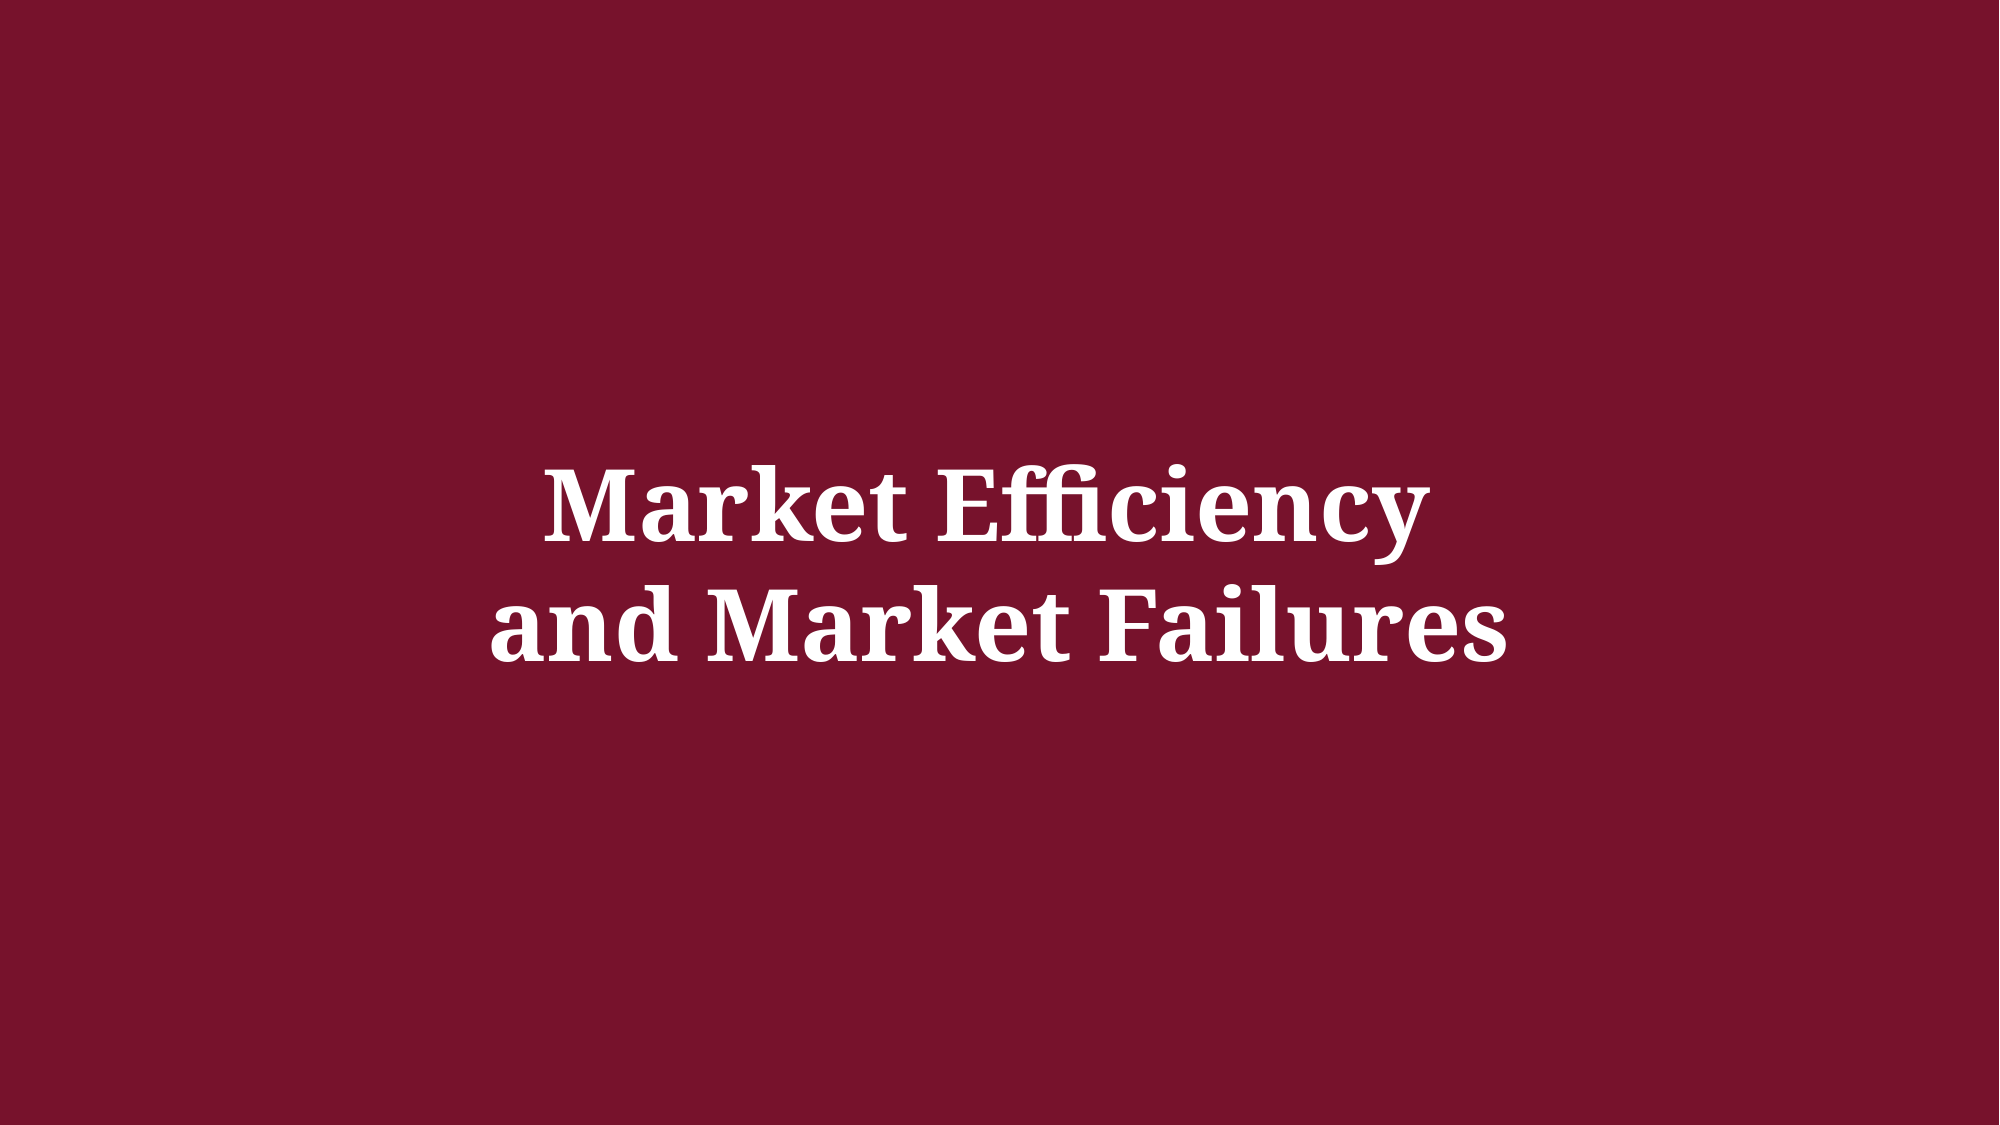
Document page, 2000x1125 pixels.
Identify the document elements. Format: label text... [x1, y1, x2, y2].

text_box Market Efficiency and Market Failures [0, 433, 2000, 689]
